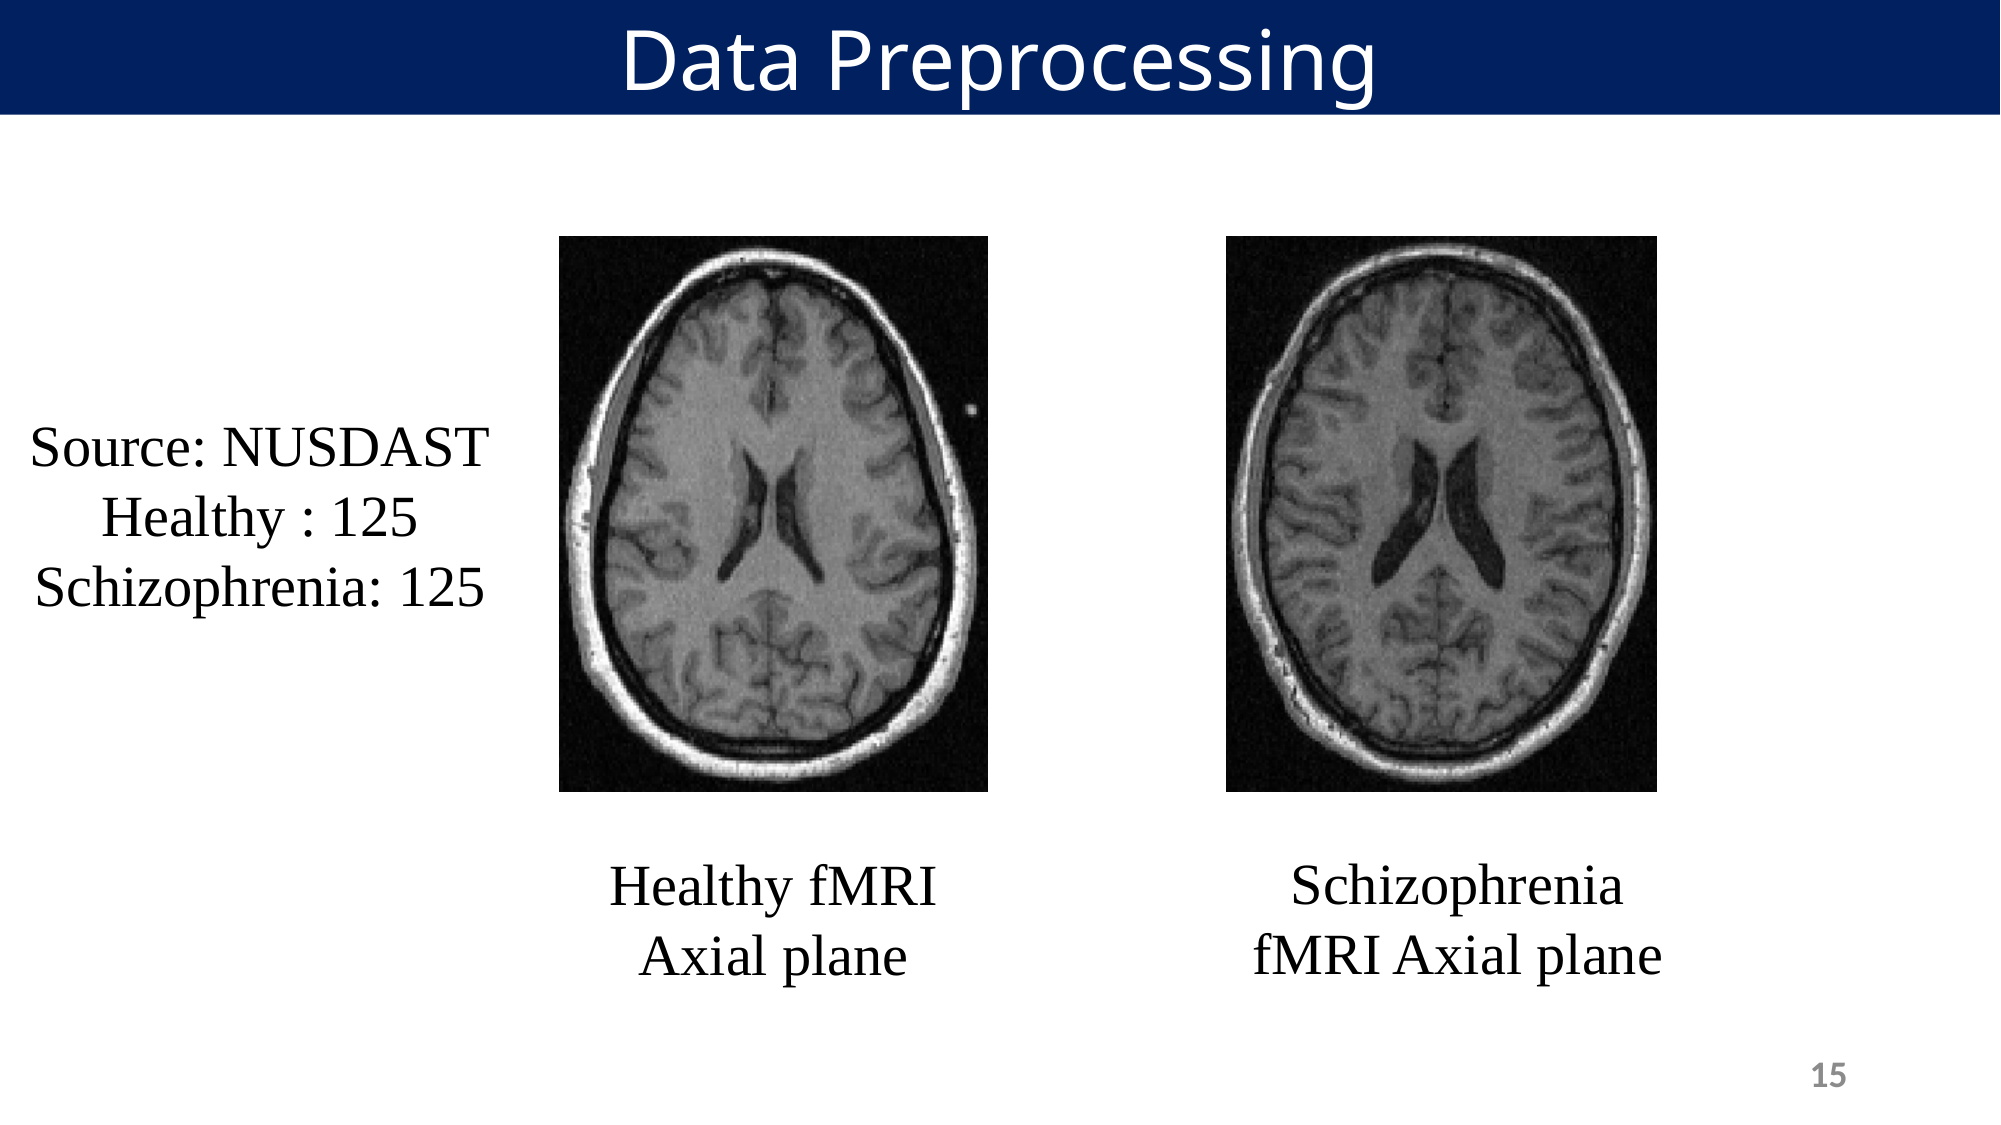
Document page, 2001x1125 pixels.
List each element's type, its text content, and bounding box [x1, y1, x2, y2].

text_box Healthy fMRI Axial plane [588, 839, 959, 995]
slide_number 15 [1412, 1042, 1863, 1103]
text_box Schizophrenia fMRI Axial plane [1226, 838, 1689, 994]
picture [559, 236, 988, 792]
text_box Source: NUSDAST Healthy : 125 Schizophrenia: 125 [0, 400, 521, 626]
text_box Data Preprocessing [0, 0, 2000, 115]
picture [1226, 236, 1657, 792]
